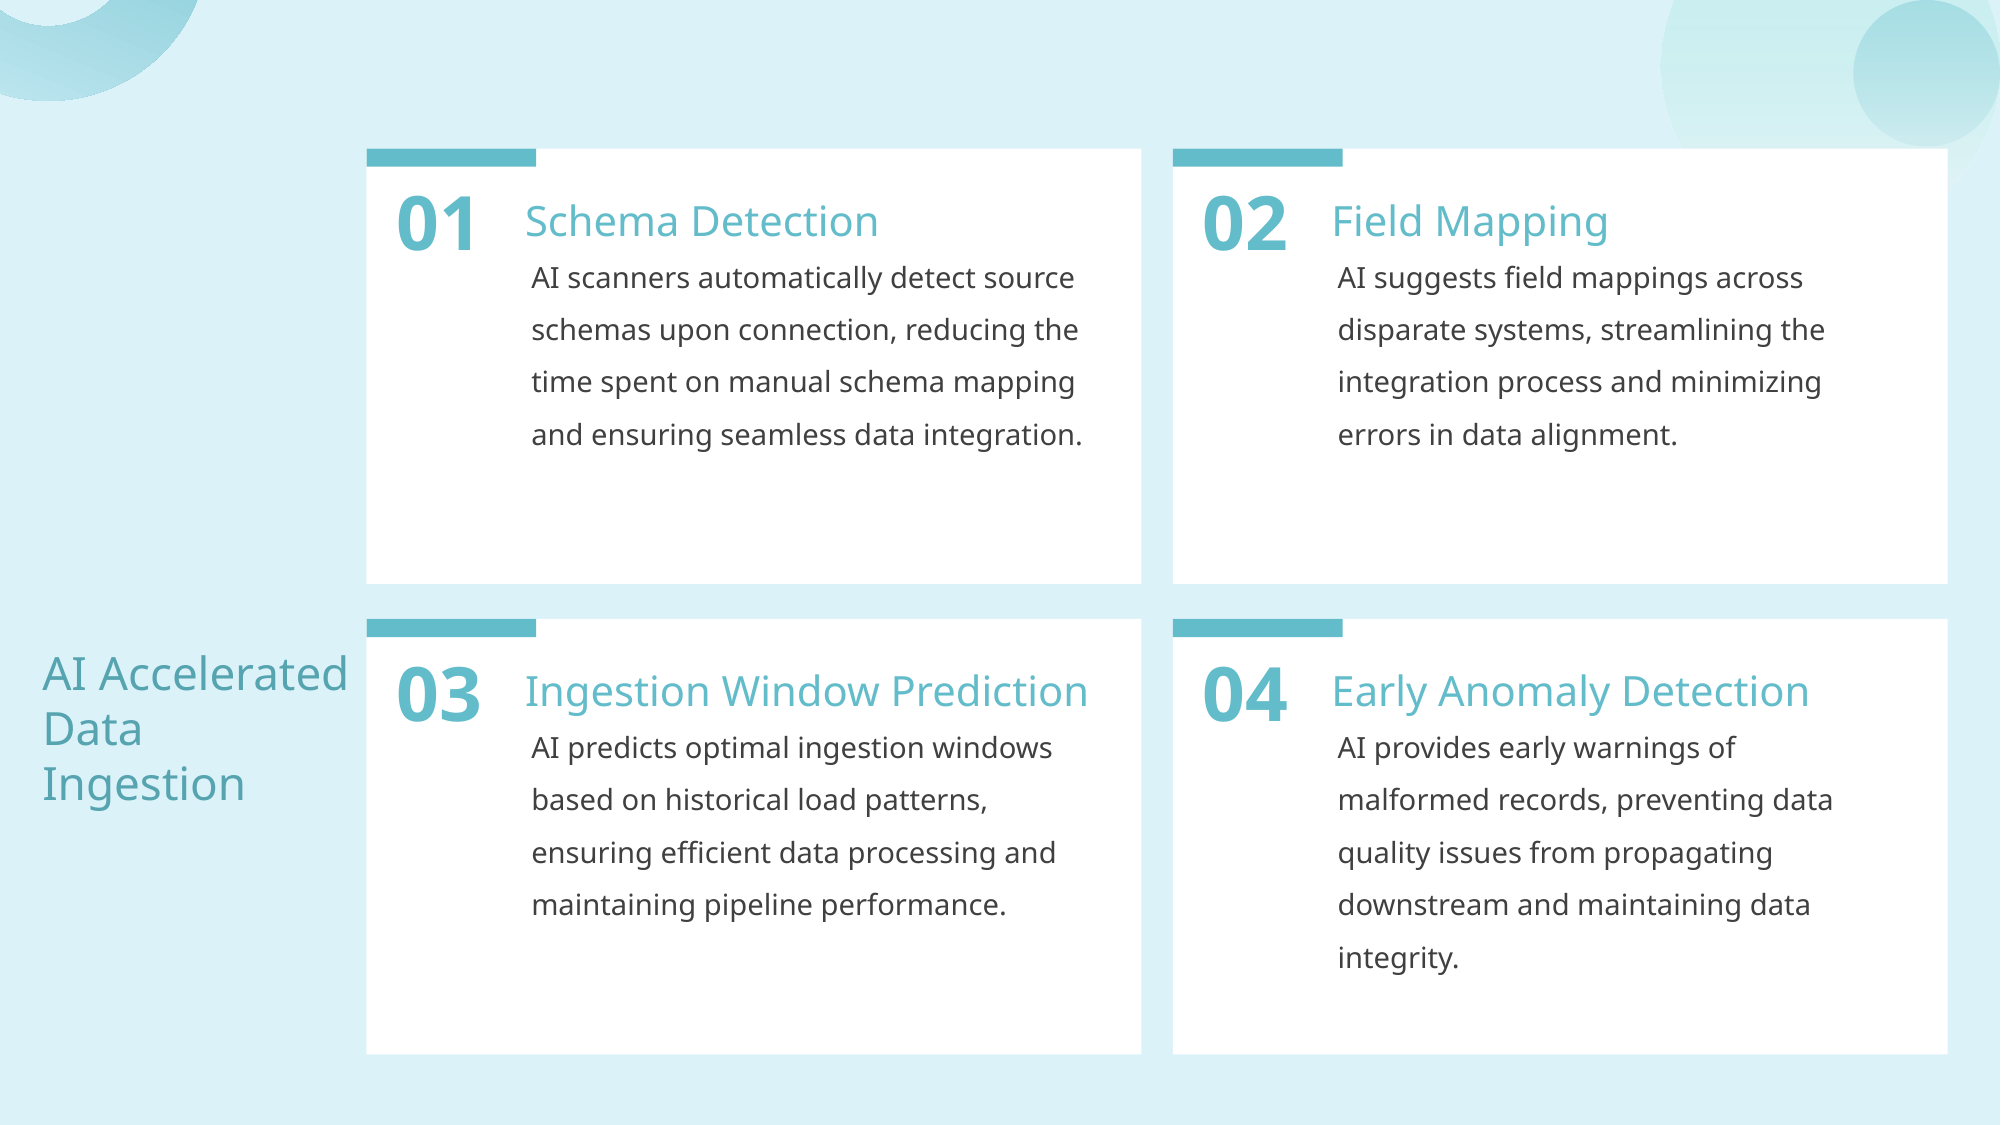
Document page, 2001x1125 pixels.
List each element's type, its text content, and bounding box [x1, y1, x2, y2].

text_box Early Anomaly Detection [1316, 657, 1933, 744]
text_box Schema Detection [510, 187, 1126, 274]
text_box AI provides early warnings of malformed records, preventing data quality issues from propagating downstream and maintaining data integrity. [1322, 704, 1911, 1037]
text_box 04 [1187, 638, 1328, 736]
text_box [1172, 618, 1948, 1055]
text_box [366, 148, 537, 167]
text_box [366, 618, 1142, 1055]
text_box [1172, 148, 1948, 584]
text_box AI predicts optimal ingestion windows based on historical load patterns, ensuring efficient data processing and maintaining pipeline performance. [516, 704, 1104, 1037]
text_box [366, 148, 1142, 584]
text_box AI Accelerated Data Ingestion [27, 636, 366, 834]
text_box [1172, 148, 1343, 167]
text_box 01 [381, 168, 522, 266]
text_box [0, 0, 254, 136]
text_box AI scanners automatically detect source schemas upon connection, reducing the time spent on manual schema mapping and ensuring seamless data integration. [516, 233, 1104, 566]
text_box [0, 0, 2000, 1125]
text_box [1660, 0, 2000, 236]
text_box AI suggests field mappings across disparate systems, streamlining the integration process and minimizing errors in data alignment. [1322, 233, 1911, 566]
text_box [1172, 618, 1343, 638]
text_box Ingestion Window Prediction [510, 657, 1126, 744]
text_box 02 [1187, 168, 1328, 266]
text_box Field Mapping [1316, 187, 1933, 274]
text_box 03 [381, 638, 522, 736]
text_box [366, 618, 537, 638]
